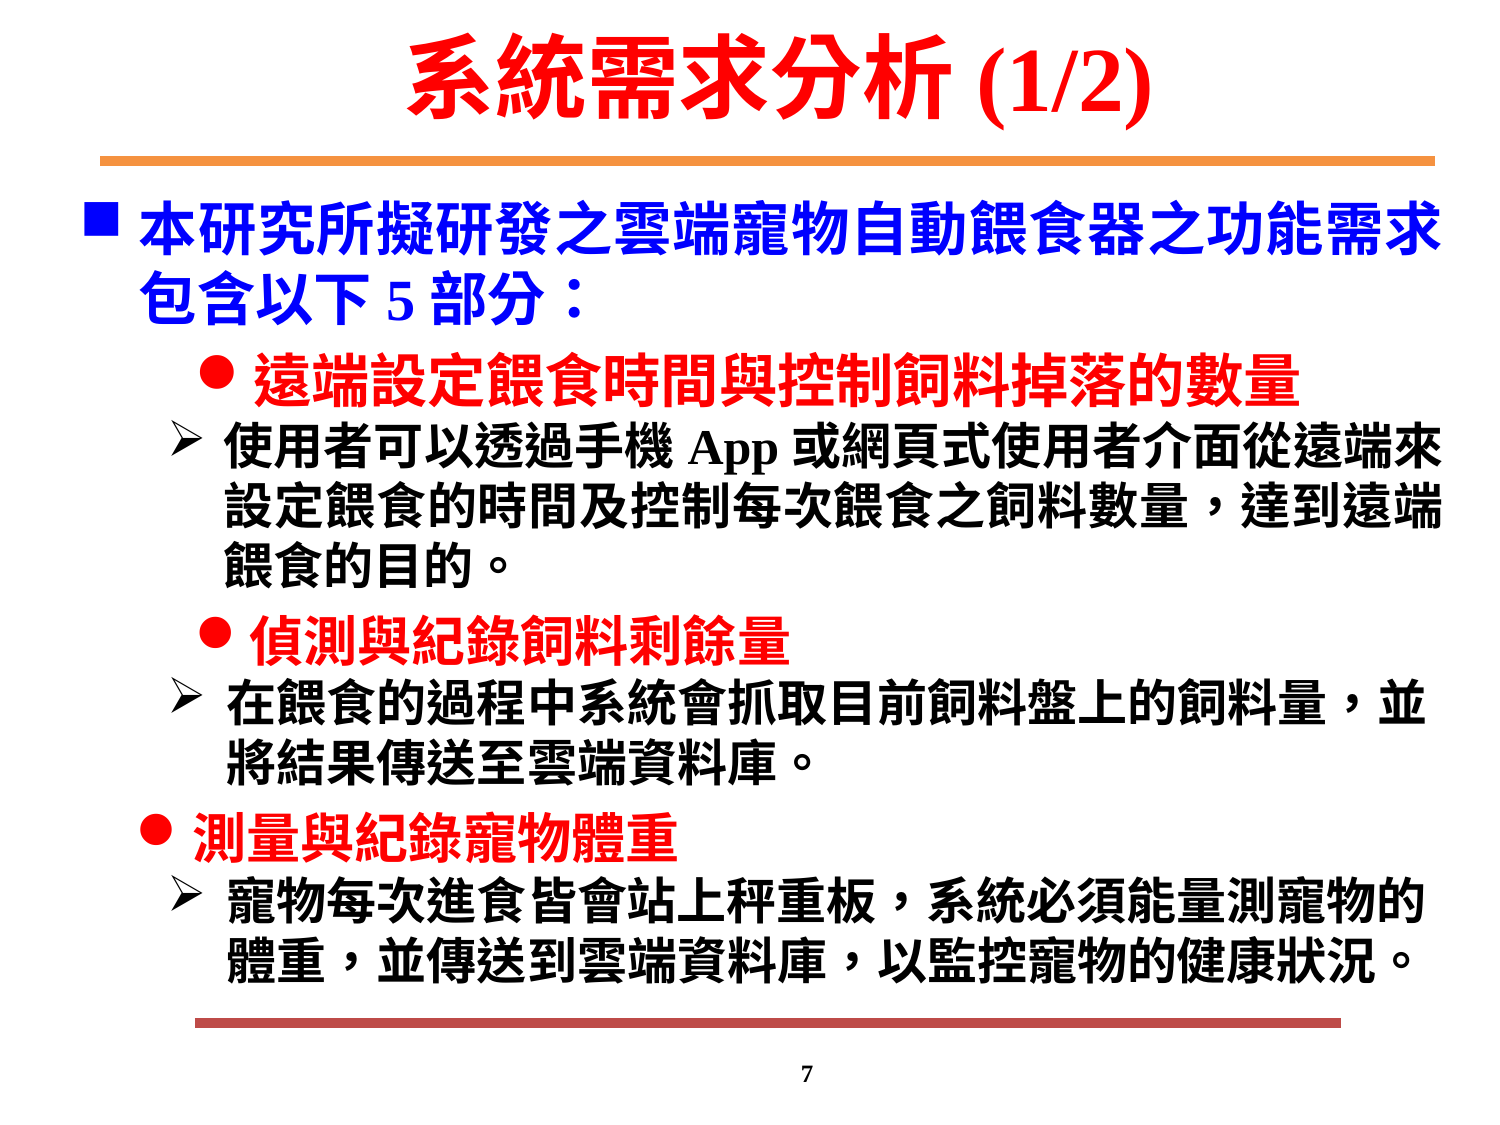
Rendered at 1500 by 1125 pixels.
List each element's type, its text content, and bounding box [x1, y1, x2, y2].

text_box 本研究所擬研發之雲端寵物自動餵食器之功能需求包含以下5部分： 遠端設定餵食時間與控制飼料掉落的數量 使用者可以透過手機App或網頁式使用者介面從遠端來設定餵食的時間及控制每次餵食之飼料數量，達到遠端餵食的目的。 偵測與紀錄飼料剩餘量 在餵食的過程中系統會抓取目前飼料盤上的飼料量，並將結果傳送至雲端資料庫。 測量與紀錄寵物體重 寵物每次進食皆會站上秤重板，系統必須能量測寵物的體重，並傳送到雲端資料庫，以監控寵物的健康狀況。 [64, 184, 1459, 997]
slide_number 7 [785, 1042, 829, 1103]
title 系統需求分析(1/2) [100, 19, 1459, 131]
